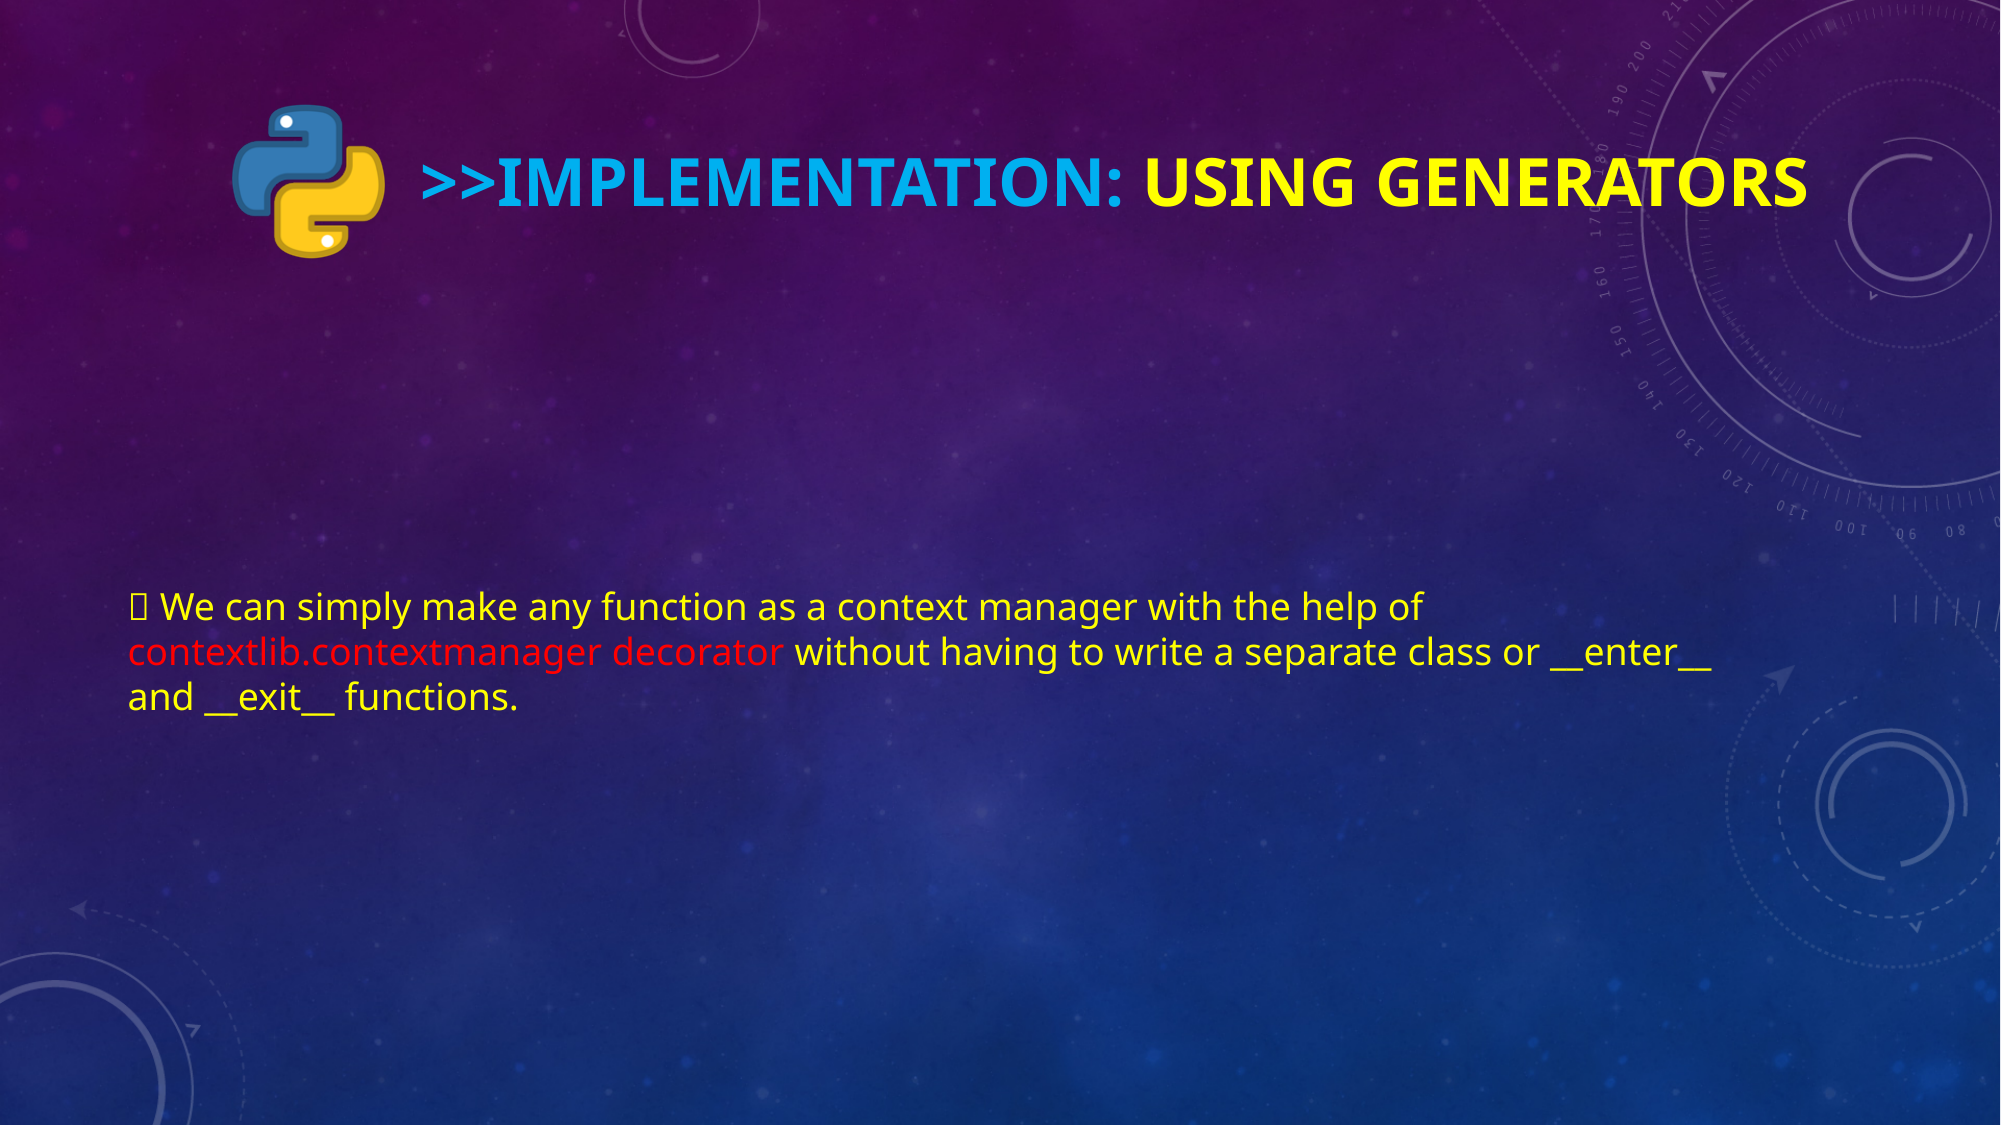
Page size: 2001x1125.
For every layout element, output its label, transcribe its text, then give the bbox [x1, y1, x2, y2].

list  We can simply make any function as a context manager with the help of contextlib.contextmanager decorator without having to write a separate class or __enter__ and __exit__ functions. [112, 351, 1775, 950]
picture [0, 0, 2001, 1125]
title >>Implementation: Using generators [112, 99, 1844, 339]
